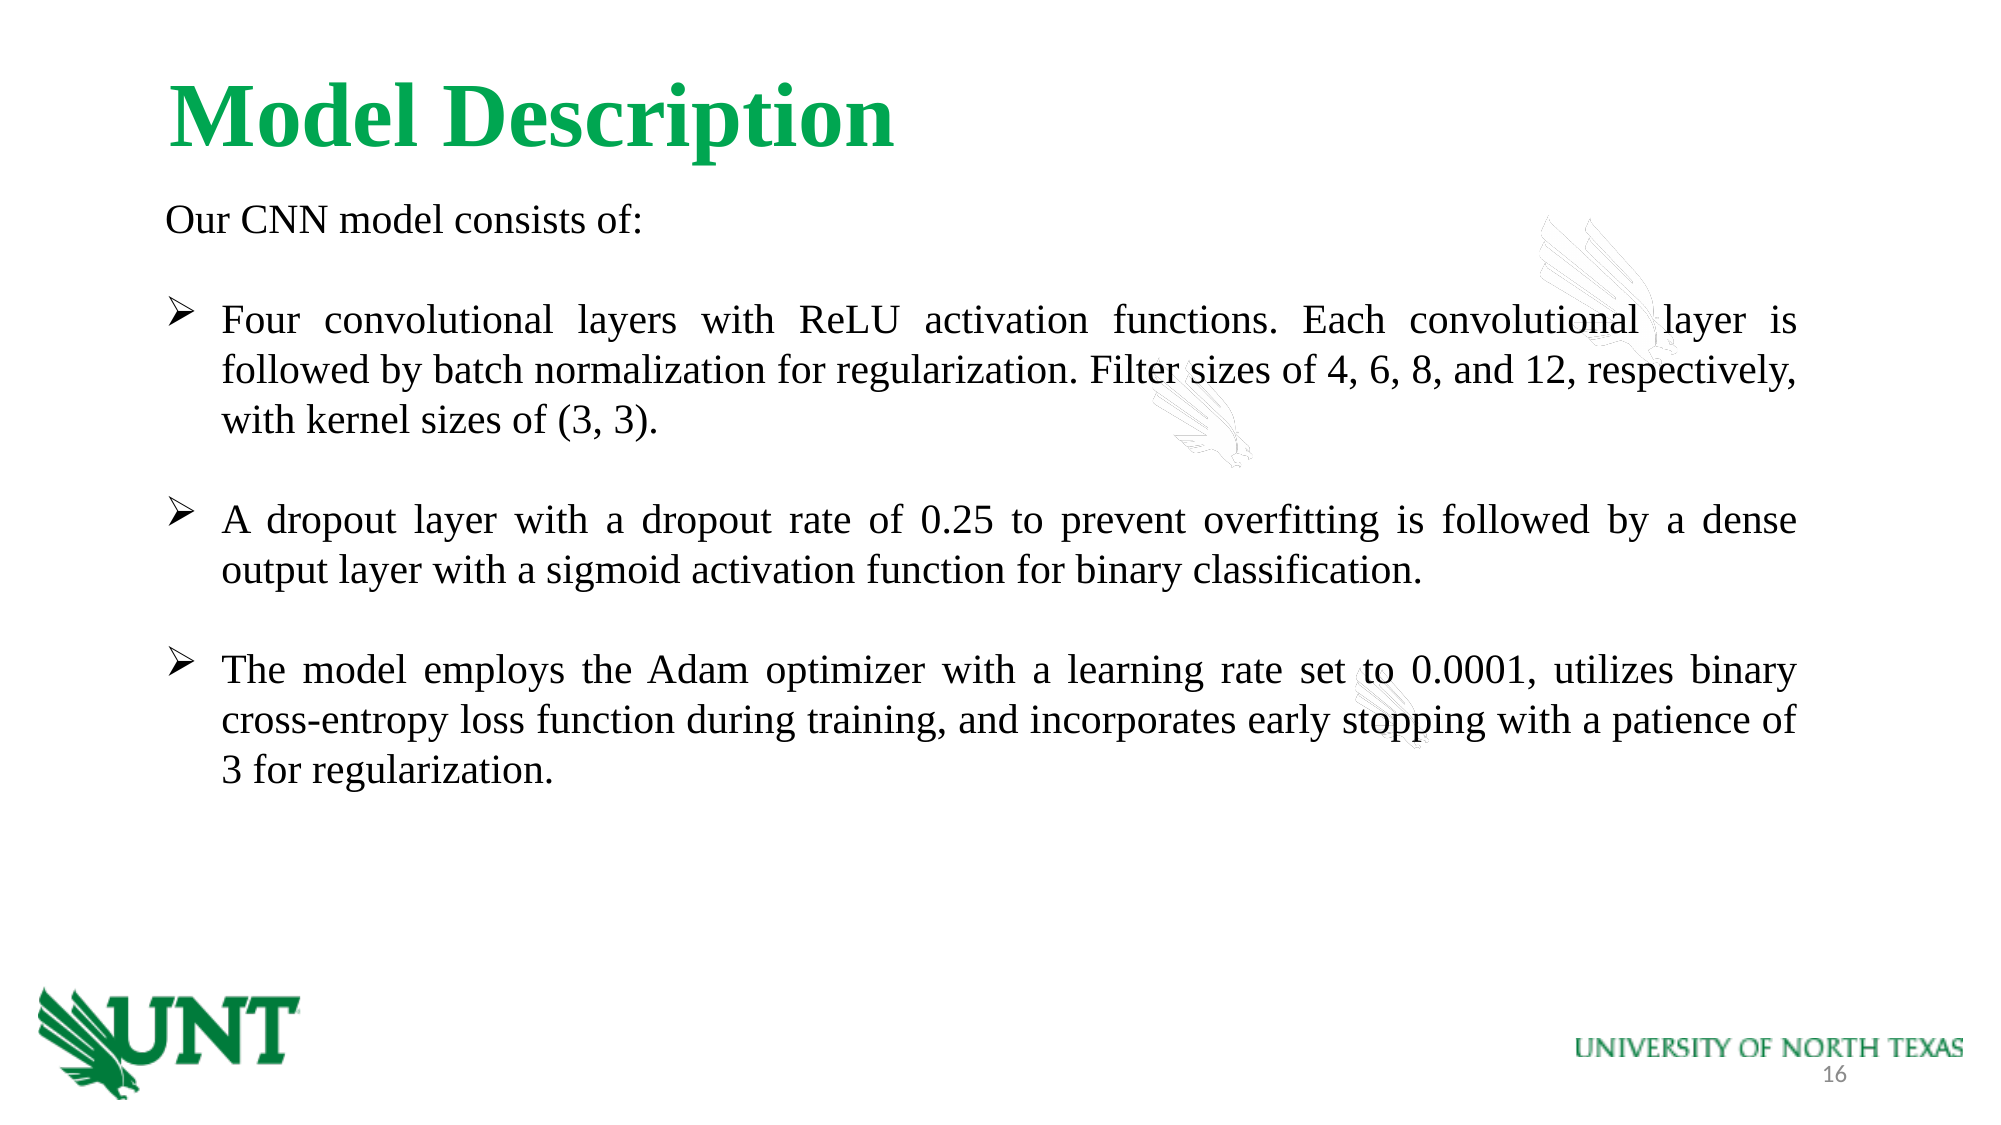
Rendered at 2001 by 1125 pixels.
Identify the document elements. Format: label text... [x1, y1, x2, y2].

picture [1539, 214, 1678, 368]
slide_number 16 [1412, 1042, 1863, 1103]
text_box Our CNN model consists of: Four convolutional layers with ReLU activation functions. Each convolutional layer is followed by batch normalization for regularization. Filter sizes of 4, 6, 8, and 12, respectively, with kernel sizes of (3, 3). A dropout layer with a dropout rate of 0.25 to prevent overfitting is followed by a dense output layer with a sigmoid activation function for binary classification. The model employs the Adam optimizer with a learning rate set to 0.0001, utilizes binary cross-entropy loss function during training, and incorporates early stopping with a patience of 3 for regularization. [150, 183, 1814, 800]
picture [1575, 1038, 1963, 1057]
title Model Description [131, 59, 1884, 184]
picture [37, 986, 301, 1100]
picture [1355, 667, 1429, 749]
picture [1152, 357, 1253, 468]
